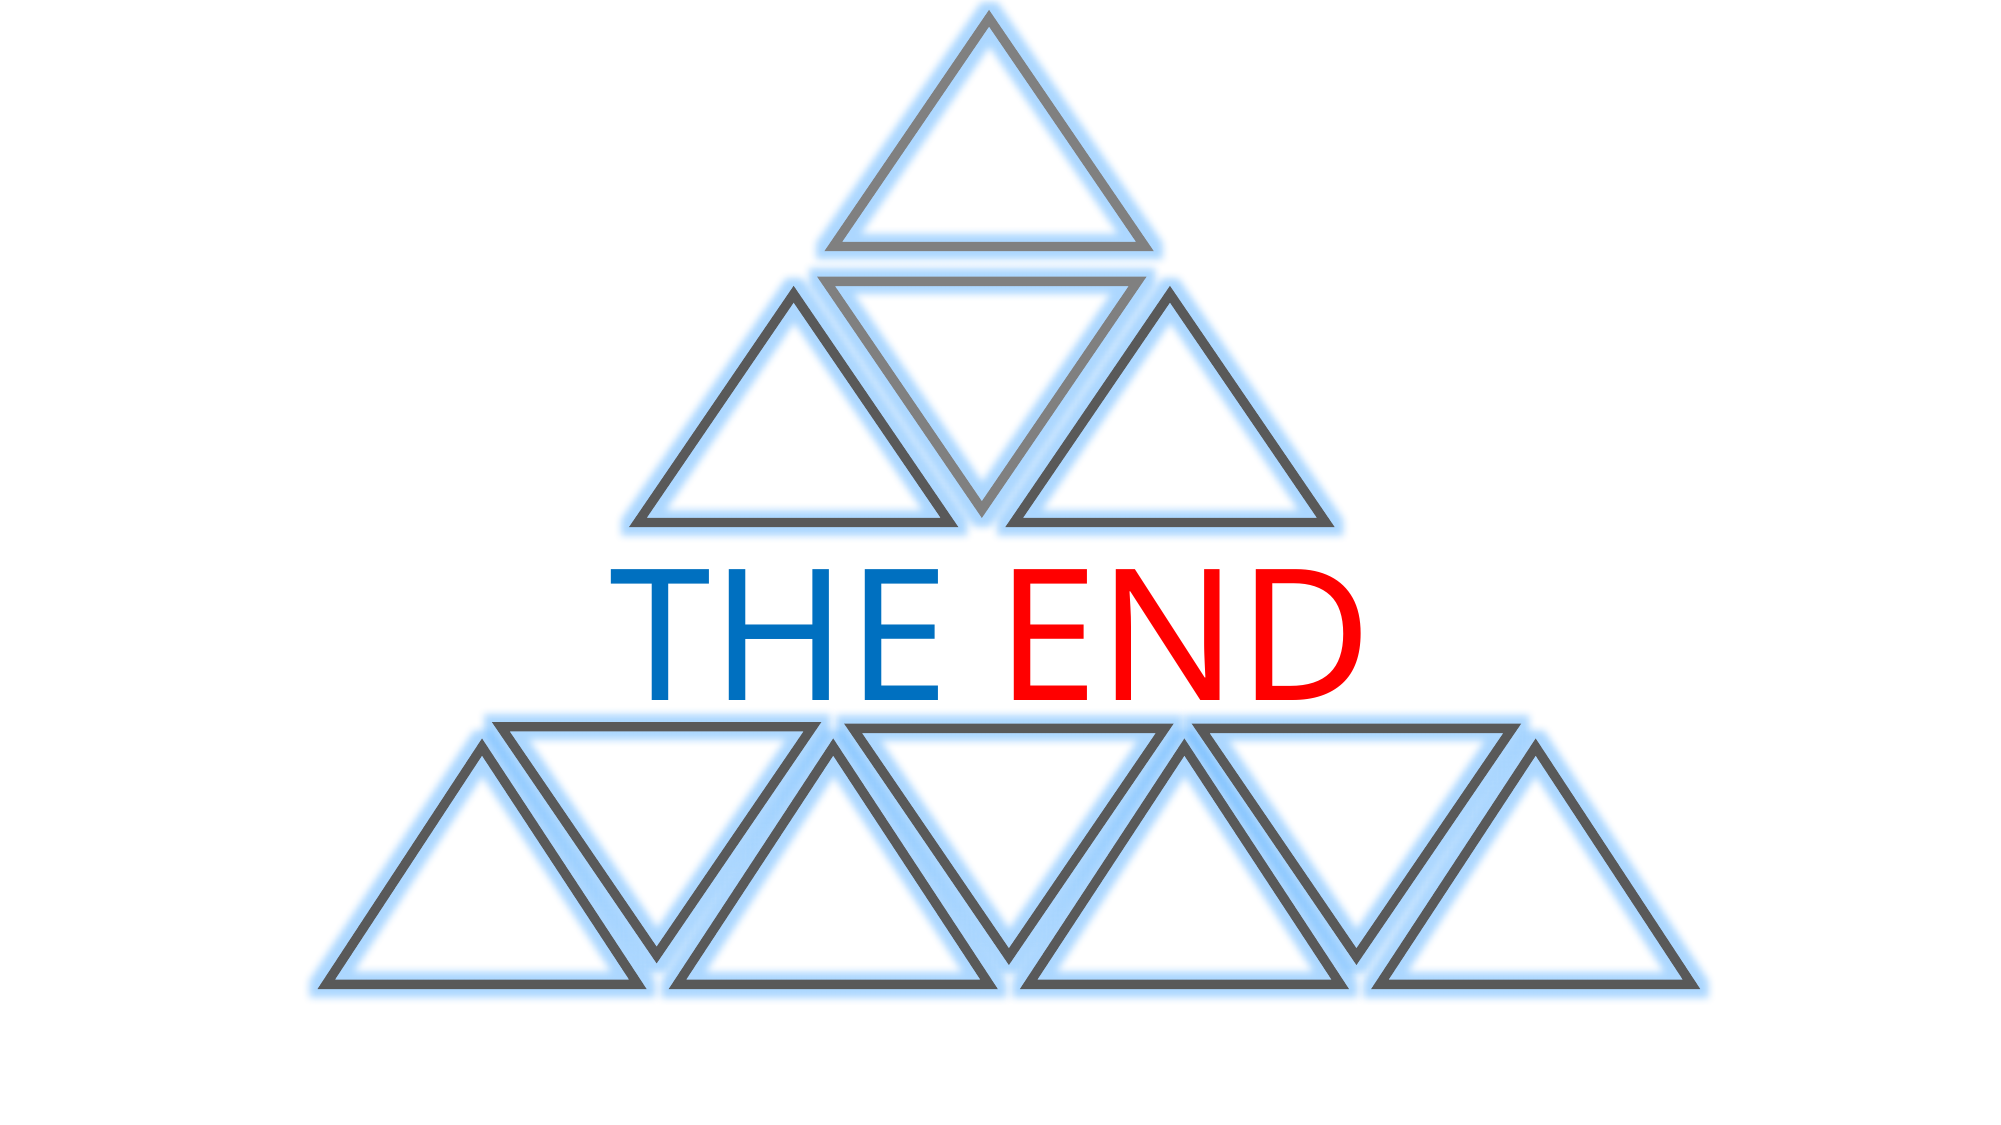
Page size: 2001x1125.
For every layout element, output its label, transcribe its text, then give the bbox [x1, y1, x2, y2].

text_box [498, 725, 815, 957]
text_box THE END! [482, 509, 1549, 735]
text_box [1198, 727, 1515, 959]
text_box [824, 280, 1140, 512]
text_box [851, 727, 1167, 959]
text_box [831, 16, 1147, 248]
text_box [1026, 745, 1343, 986]
text_box [1012, 292, 1328, 524]
text_box [1377, 745, 1694, 986]
text_box [675, 745, 991, 986]
text_box [635, 292, 952, 524]
text_box [324, 745, 640, 986]
